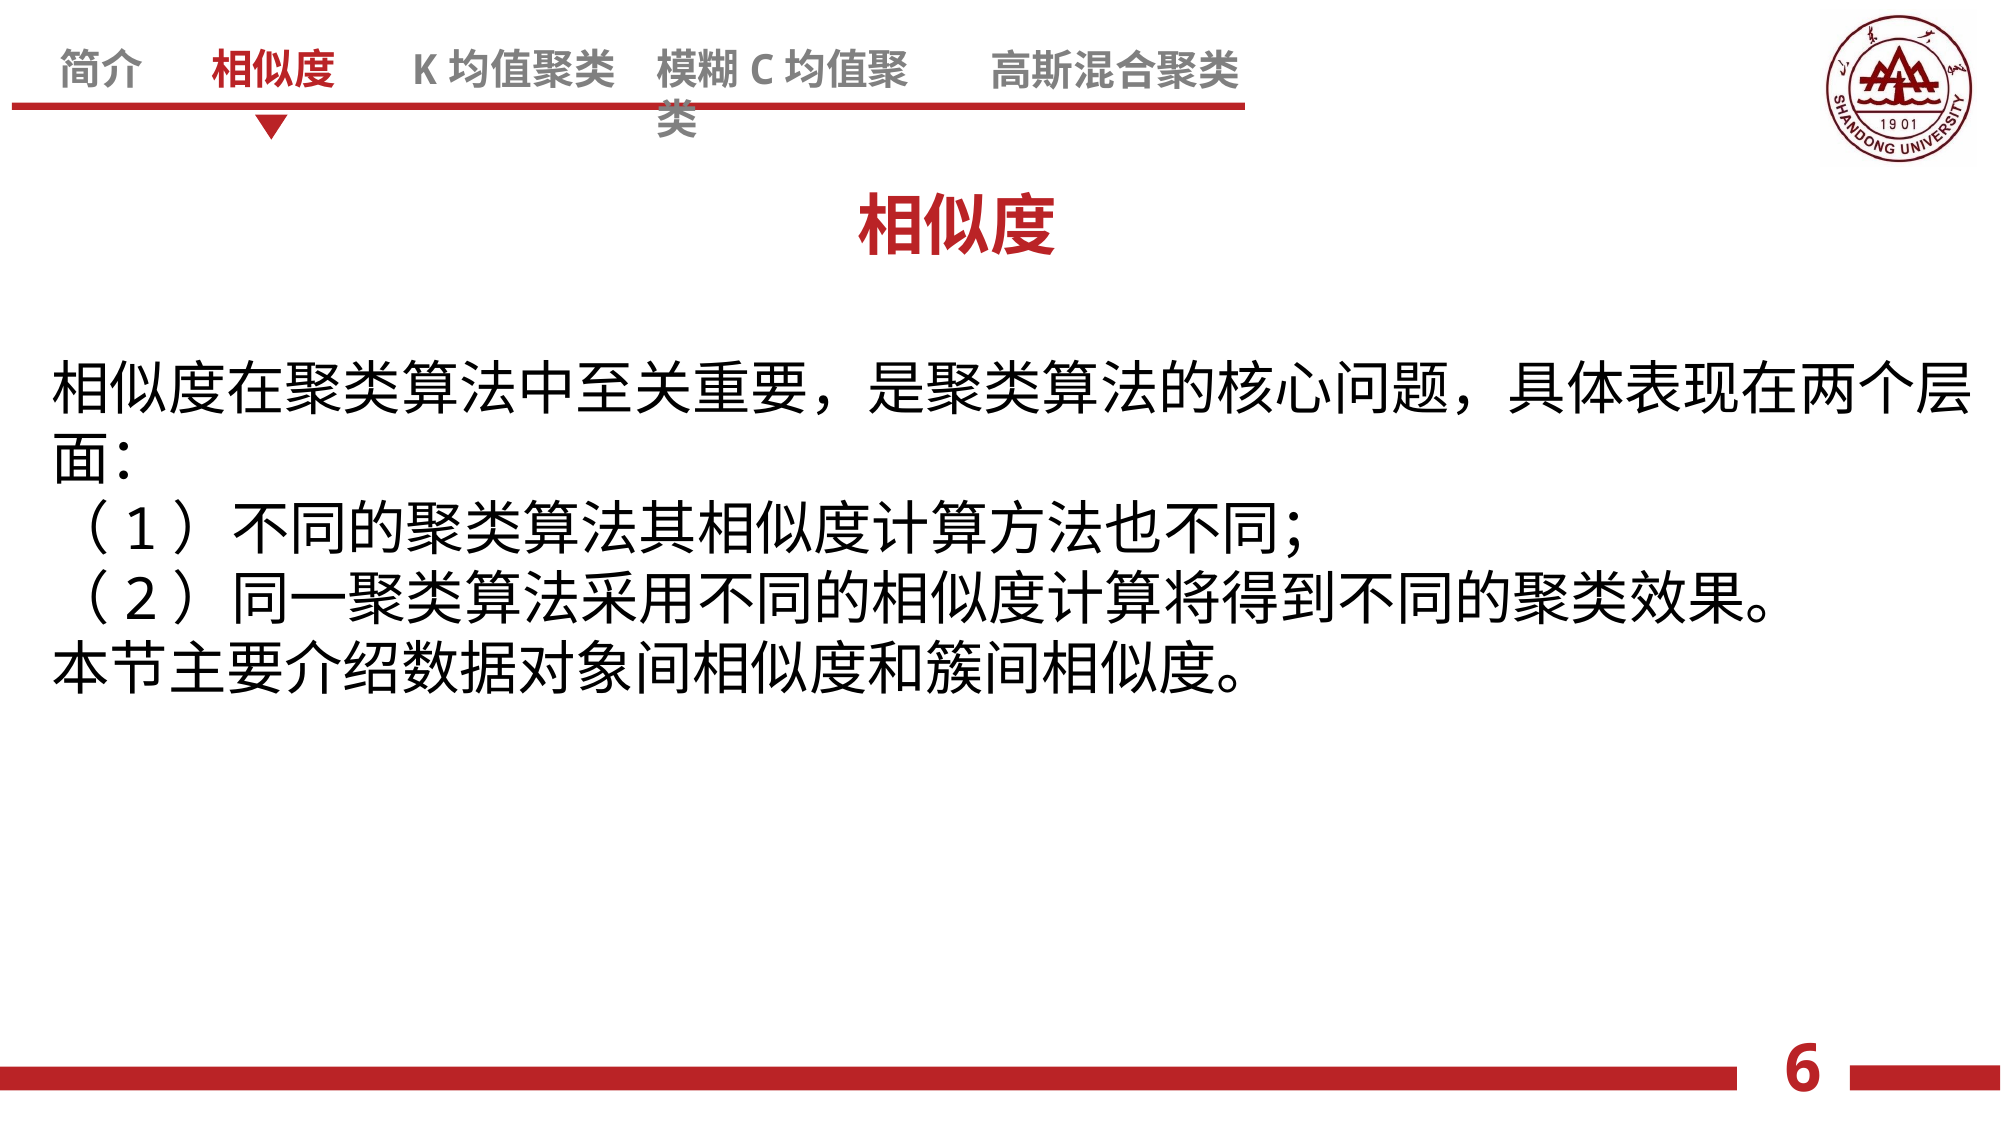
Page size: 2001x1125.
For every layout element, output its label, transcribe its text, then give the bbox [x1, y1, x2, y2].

text_box 相似度在聚类算法中至关重要，是聚类算法的核心问题，具体表现在两个层 面： （1）不同的聚类算法其相似度计算方法也不同； （2）同一聚类算法采用不同的相似度计算将得到不同的聚类效果。 本节主要介绍数据对象间相似度和簇间相似度。 [36, 343, 1989, 709]
text_box 相似度 [842, 176, 1073, 271]
picture [1820, 9, 1977, 167]
